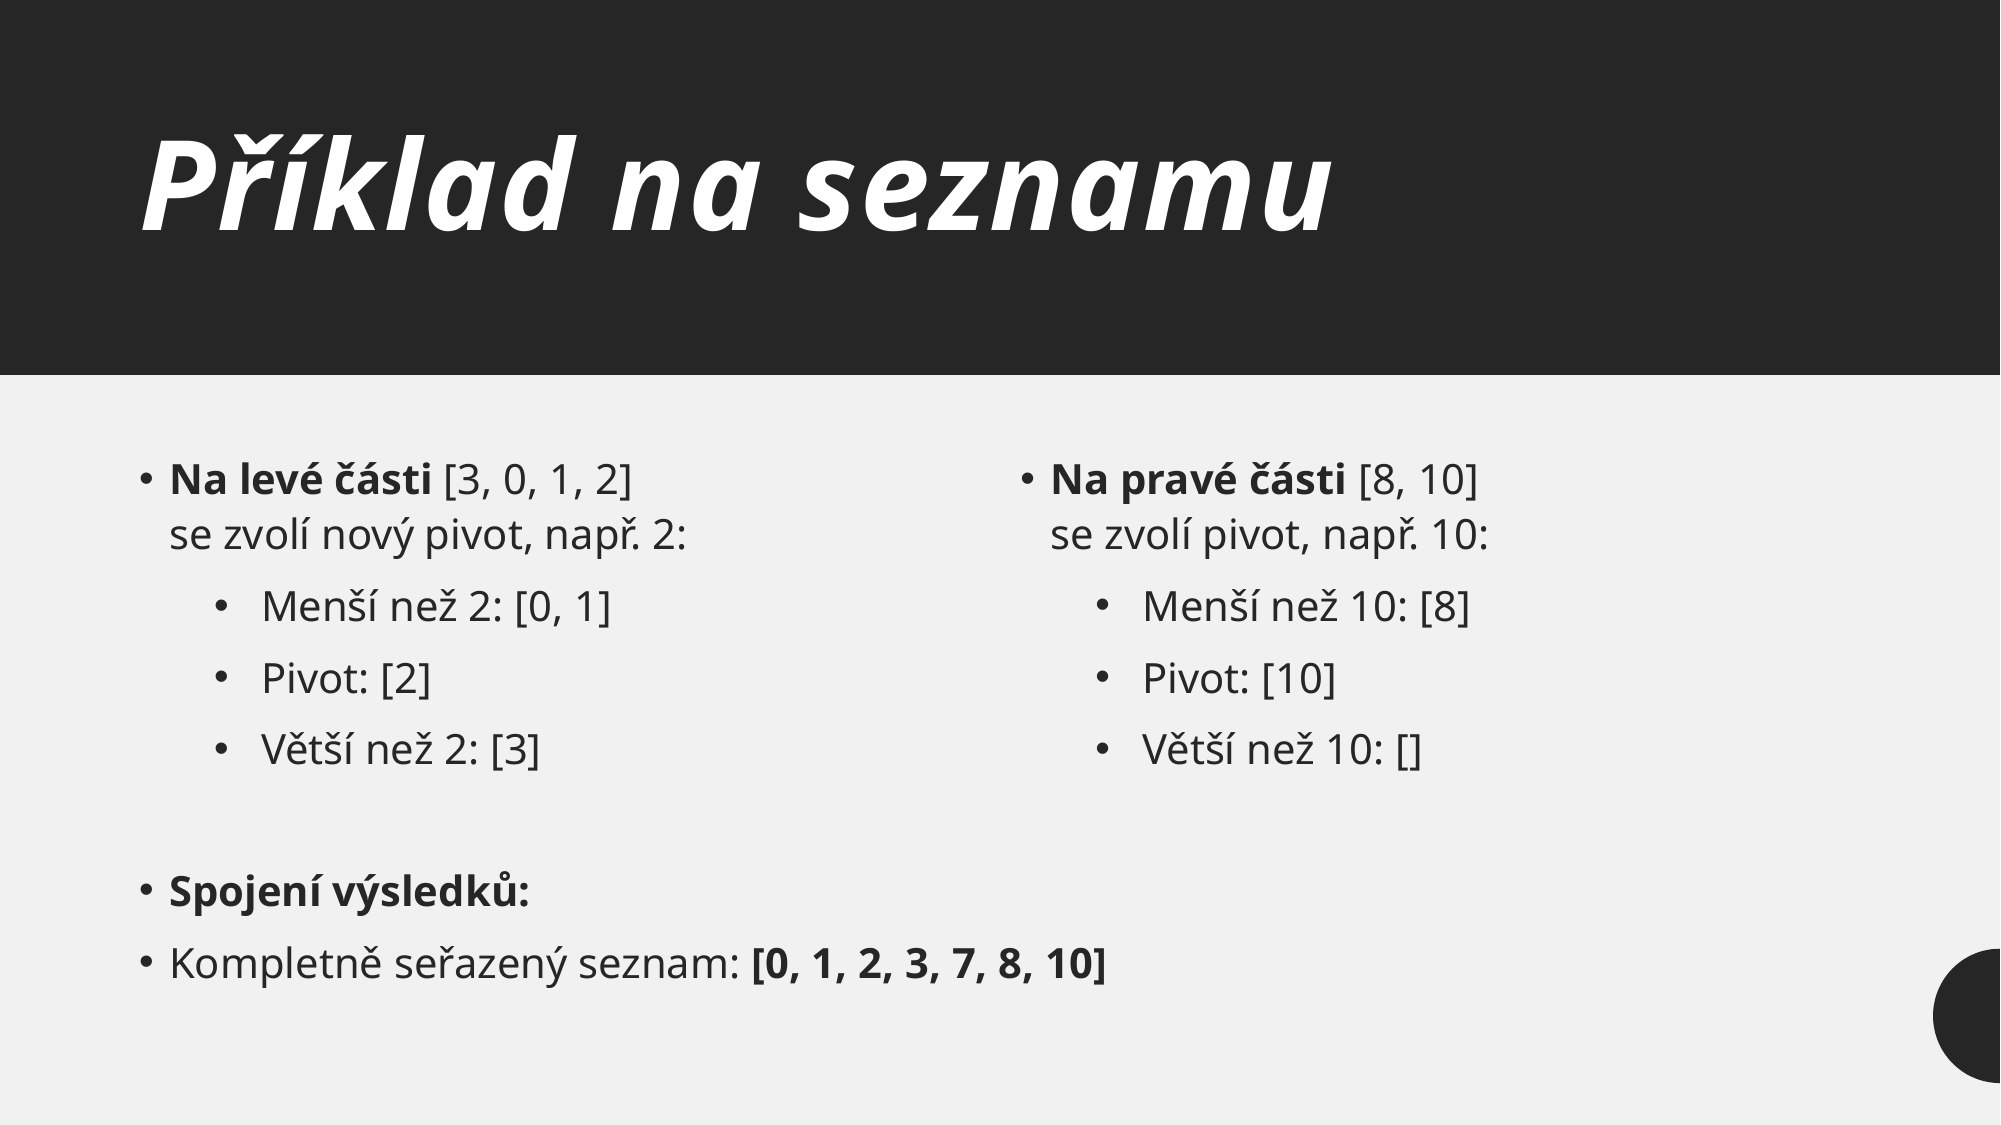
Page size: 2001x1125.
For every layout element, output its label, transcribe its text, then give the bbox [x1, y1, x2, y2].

text_box [1933, 948, 2000, 1084]
text_box [0, 376, 2000, 1125]
title Příklad na seznamu [124, 62, 1875, 318]
text_box Na pravé části [8, 10] se zvolí pivot, např. 10: Menší než 10: [8] Pivot: [10] Větší než 10: [] [1005, 440, 1881, 816]
text_box Spojení výsledků: Kompletně seřazený seznam: [0, 1, 2, 3, 7, 8, 10] [124, 852, 1881, 1022]
text_box [0, 0, 2000, 376]
list Na levé části [3, 0, 1, 2] se zvolí nový pivot, např. 2: Menší než 2: [0, 1] Pivot: [2] Větší než 2: [3] [124, 440, 1000, 816]
